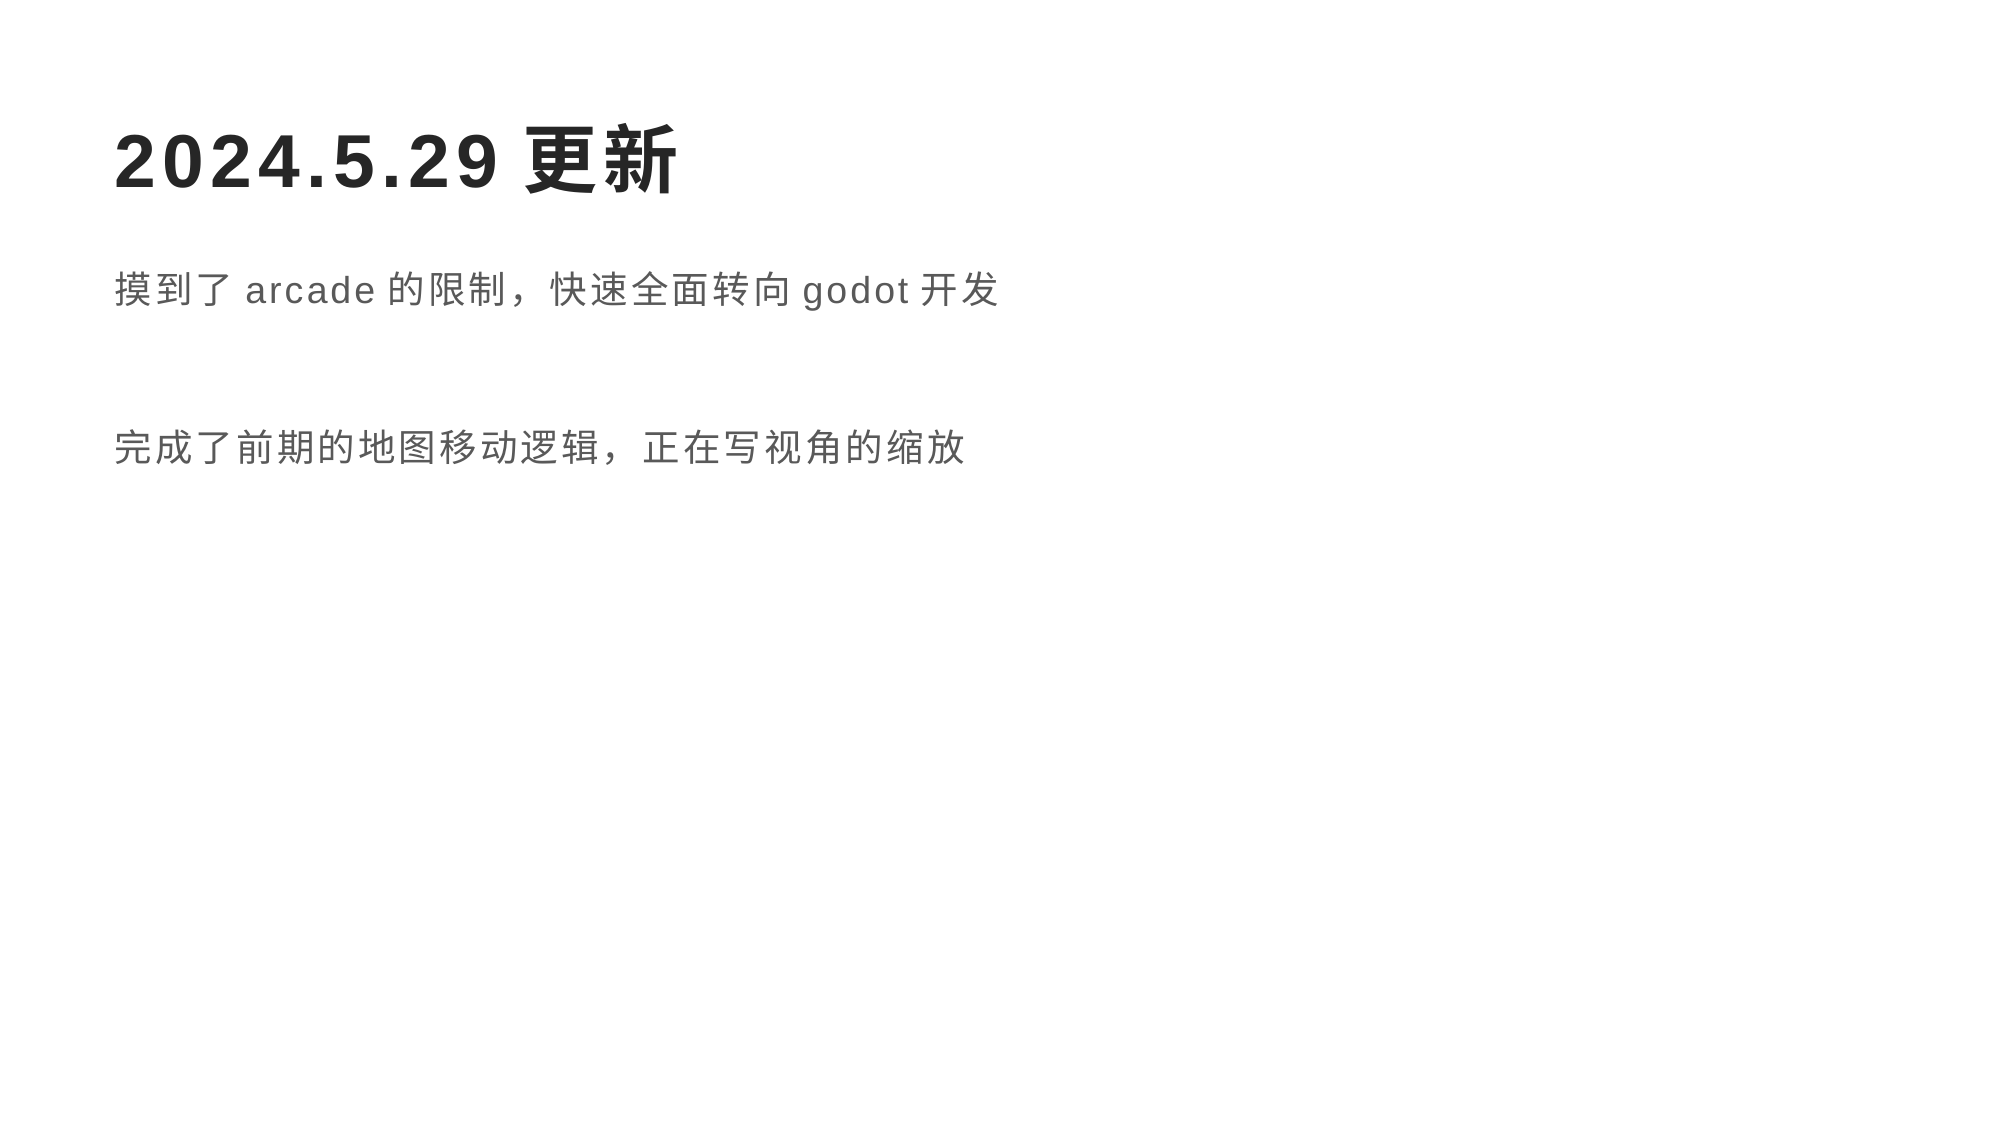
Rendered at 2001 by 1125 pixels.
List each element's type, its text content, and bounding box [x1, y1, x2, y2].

title 2024.5.29更新 [99, 99, 1900, 216]
list 摸到了arcade的限制，快速全面转向godot开发 完成了前期的地图移动逻辑，正在写视角的缩放 [99, 244, 1900, 1026]
